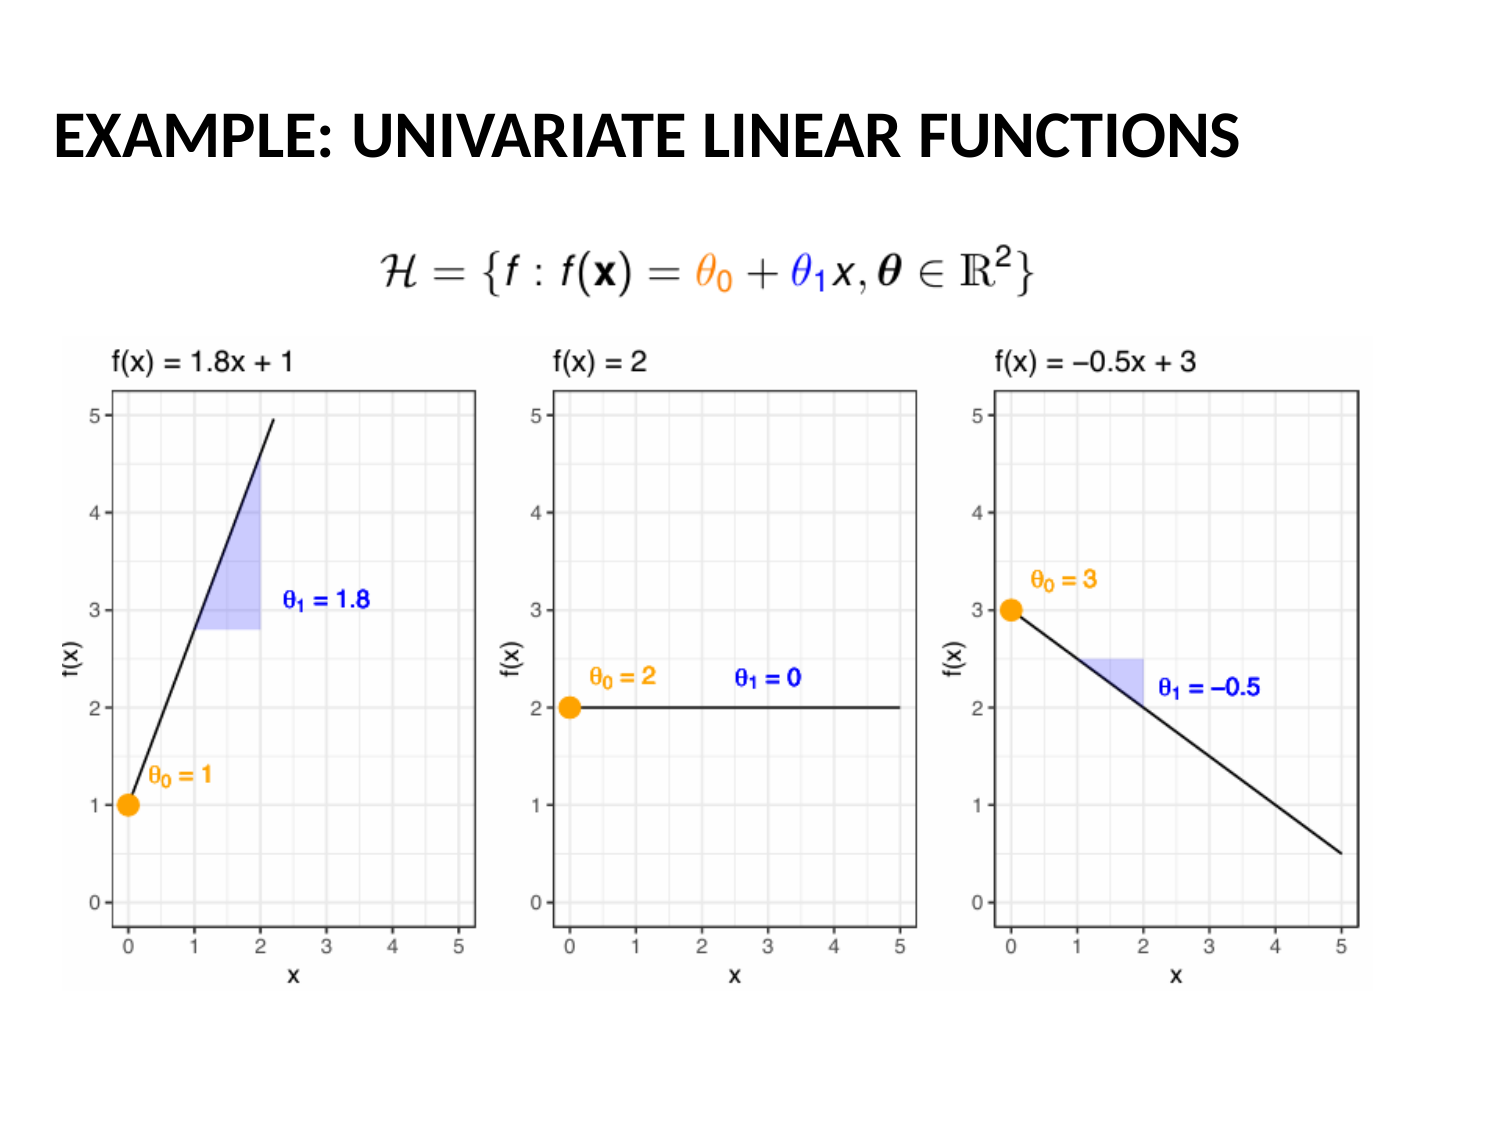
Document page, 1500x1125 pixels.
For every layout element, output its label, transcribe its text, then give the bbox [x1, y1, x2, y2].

title EXAMPLE: UNIVARIATE LINEAR FUNCTIONS [50, 87, 1500, 280]
picture [62, 237, 1388, 991]
